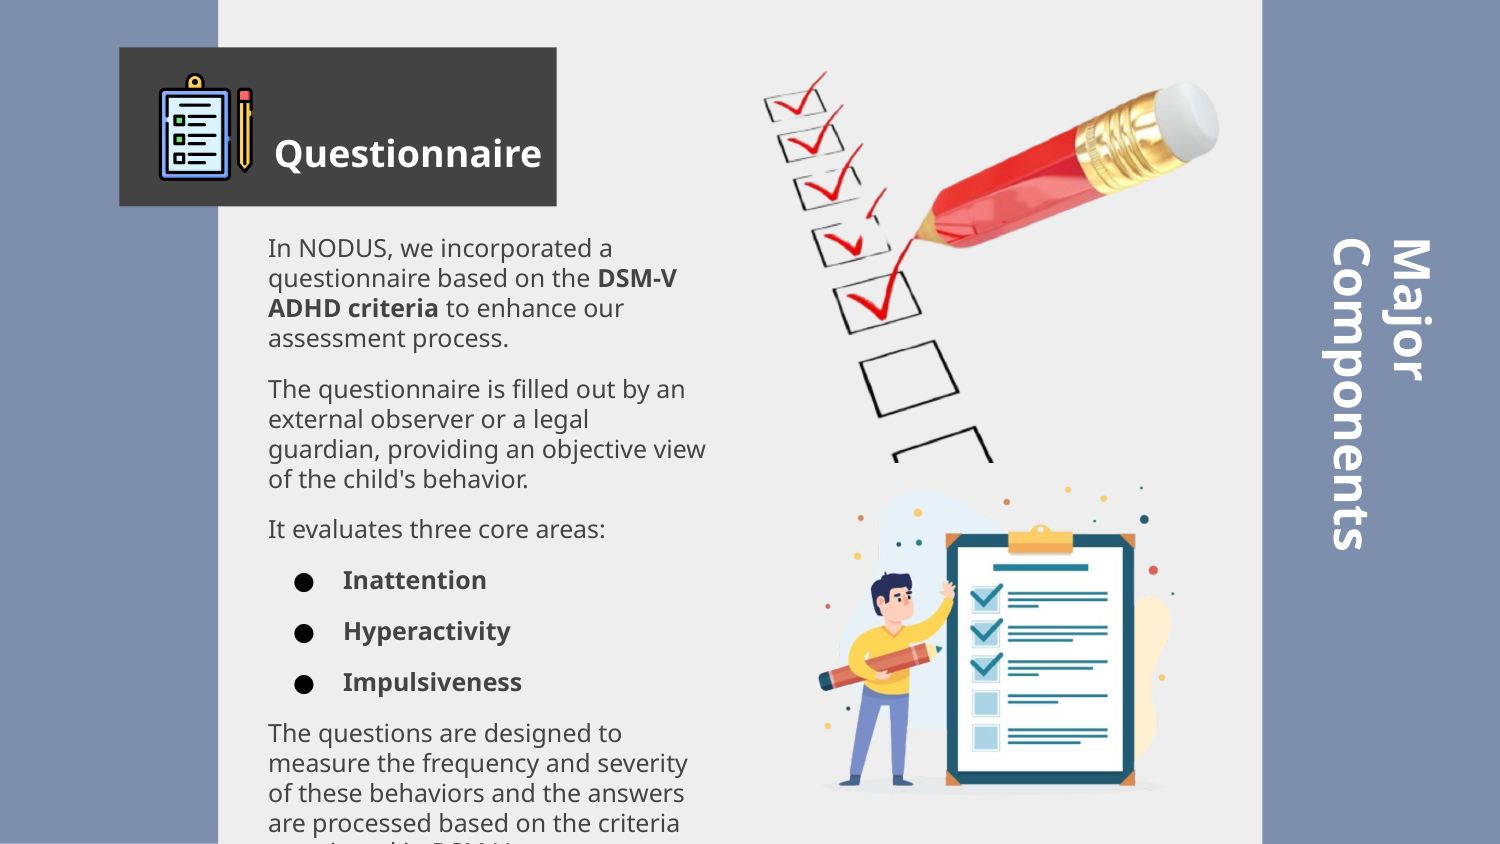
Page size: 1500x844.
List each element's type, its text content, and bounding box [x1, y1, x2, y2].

subtitle In NODUS, we incorporated a questionnaire based on the DSM-V ADHD criteria to enhance our assessment process. The questionnaire is filled out by an external observer or a legal guardian, providing an objective view of the child's behavior. It evaluates three core areas: Inattention Hyperactivity Impulsiveness The questions are designed to measure the frequency and severity of these behaviors and the answers are processed based on the criteria mentioned in DSM-V. [253, 217, 725, 708]
title Major Components [1344, 221, 1425, 623]
title Questionnaire [259, 126, 499, 190]
picture [151, 73, 260, 181]
text_box [0, 0, 219, 844]
text_box [1262, 0, 1500, 844]
text_box [119, 47, 557, 207]
picture [504, 53, 1388, 844]
